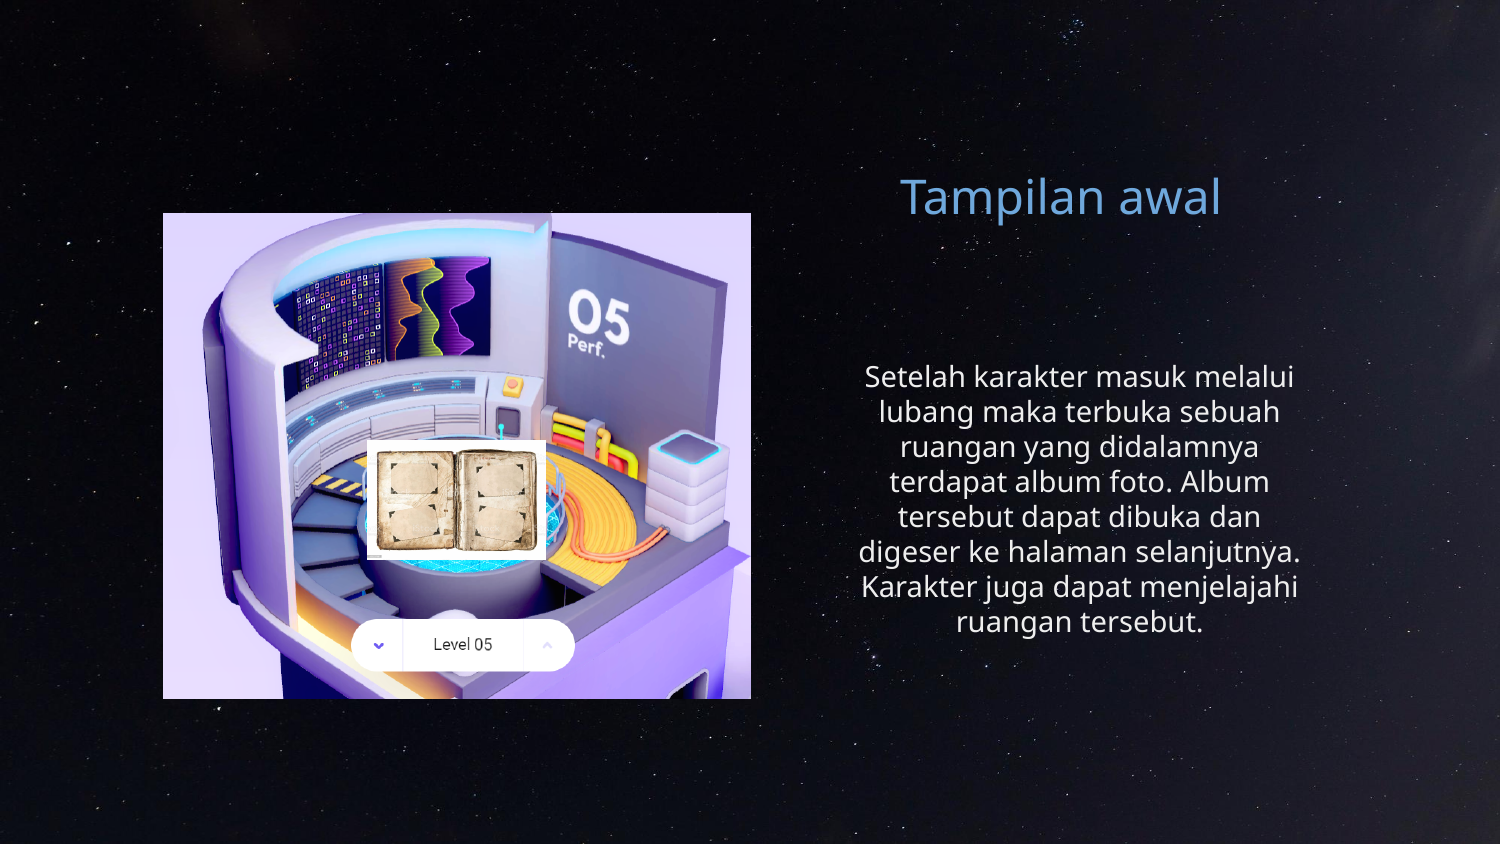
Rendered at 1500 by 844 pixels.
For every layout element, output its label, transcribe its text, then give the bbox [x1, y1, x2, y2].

picture [0, 0, 1500, 844]
title Tampilan awal [814, 147, 1309, 240]
subtitle Setelah karakter masuk melalui lubang maka terbuka sebuah ruangan yang didalamnya terdapat album foto. Album tersebut dapat dibuka dan digeser ke halaman selanjutnya. Karakter juga dapat menjelajahi ruangan tersebut. [832, 343, 1328, 595]
